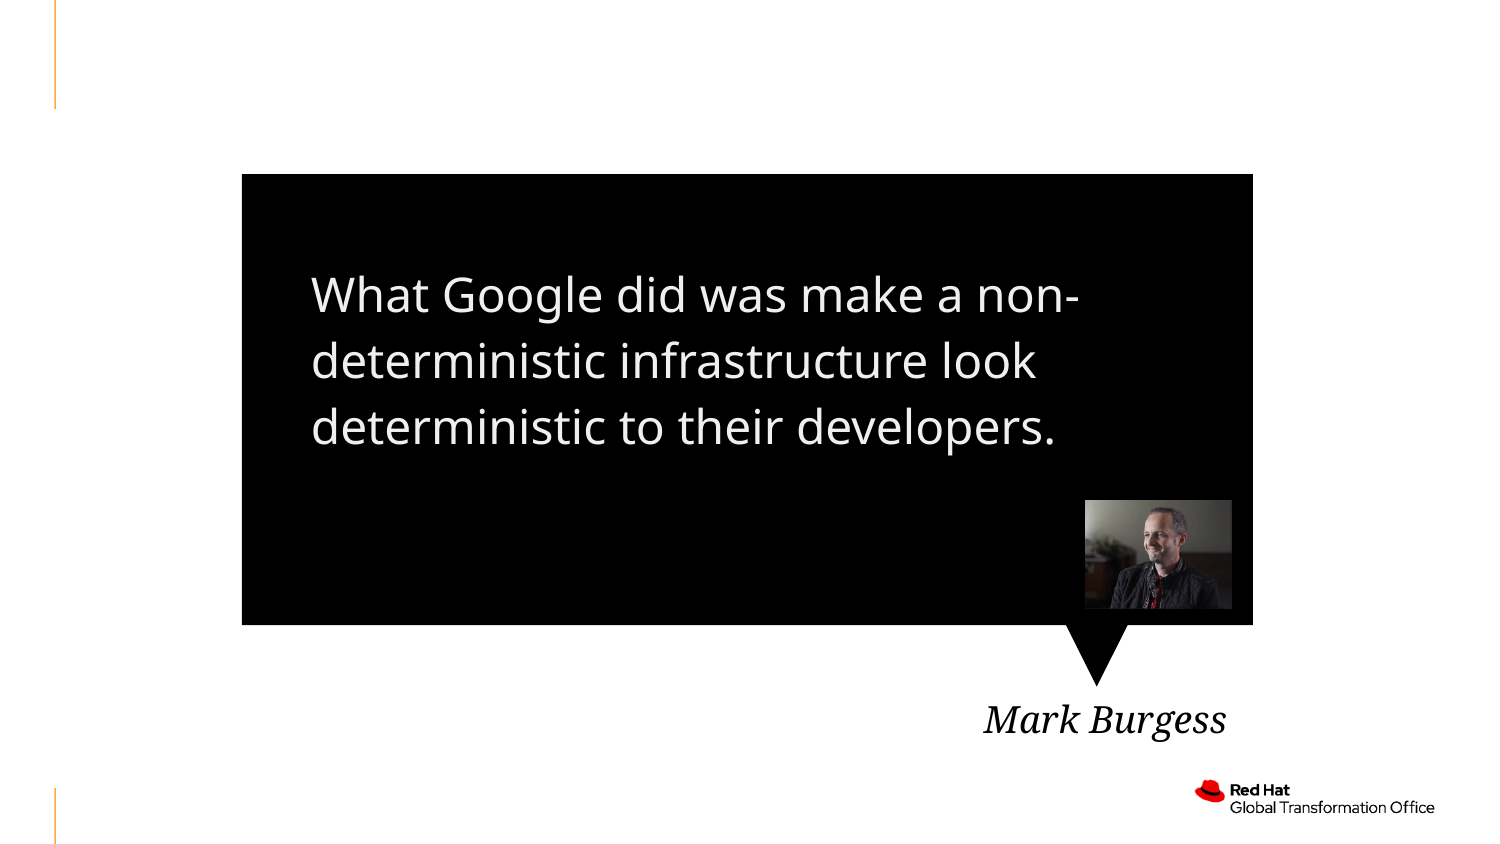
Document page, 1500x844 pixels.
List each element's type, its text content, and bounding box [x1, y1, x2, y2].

picture [1085, 499, 1232, 609]
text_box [241, 173, 1254, 687]
picture [1193, 776, 1438, 821]
text_box Mark Burgess [968, 686, 1259, 755]
